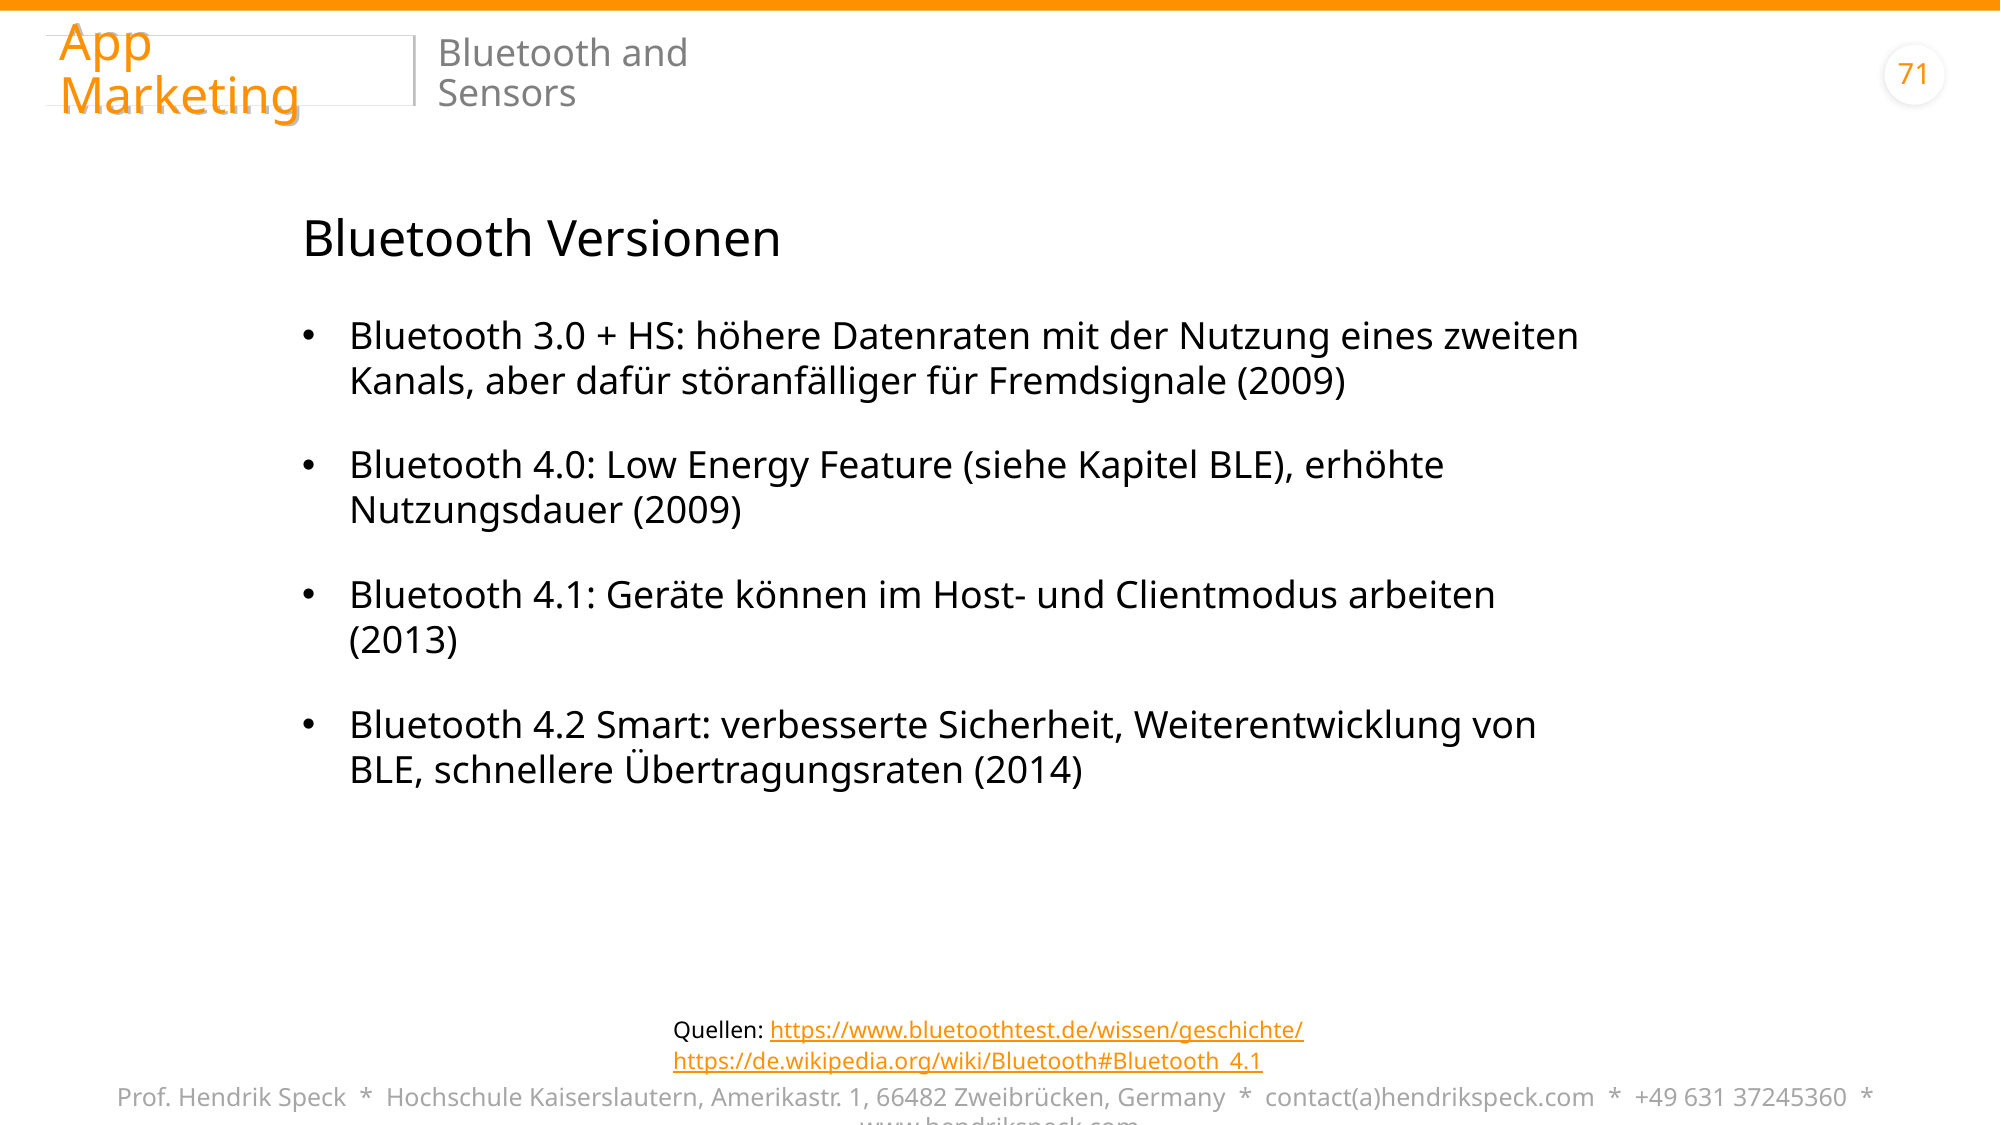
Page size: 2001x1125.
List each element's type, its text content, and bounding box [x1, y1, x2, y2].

text_box Bluetooth Versionen Bluetooth 3.0 + HS: höhere Datenraten mit der Nutzung eines zweiten Kanals, aber dafür störanfälliger für Fremdsignale (2009) Bluetooth 4.0: Low Energy Feature (siehe Kapitel BLE), erhöhte Nutzungsdauer (2009) Bluetooth 4.1: Geräte können im Host- und Clientmodus arbeiten (2013) Bluetooth 4.2 Smart: verbesserte Sicherheit, Weiterentwicklung von BLE, schnellere Übertragungsraten (2014) [287, 199, 1623, 839]
list App Marketing [44, 35, 413, 106]
list Bluetooth and Sensors [414, 46, 829, 103]
text_box Quellen: https://www.bluetoothtest.de/wissen/geschichte/ https://de.wikipedia.org/wiki/Bluetooth#Bluetooth_4.1 [658, 1008, 1342, 1086]
slide_number 71 [1871, 49, 1958, 101]
